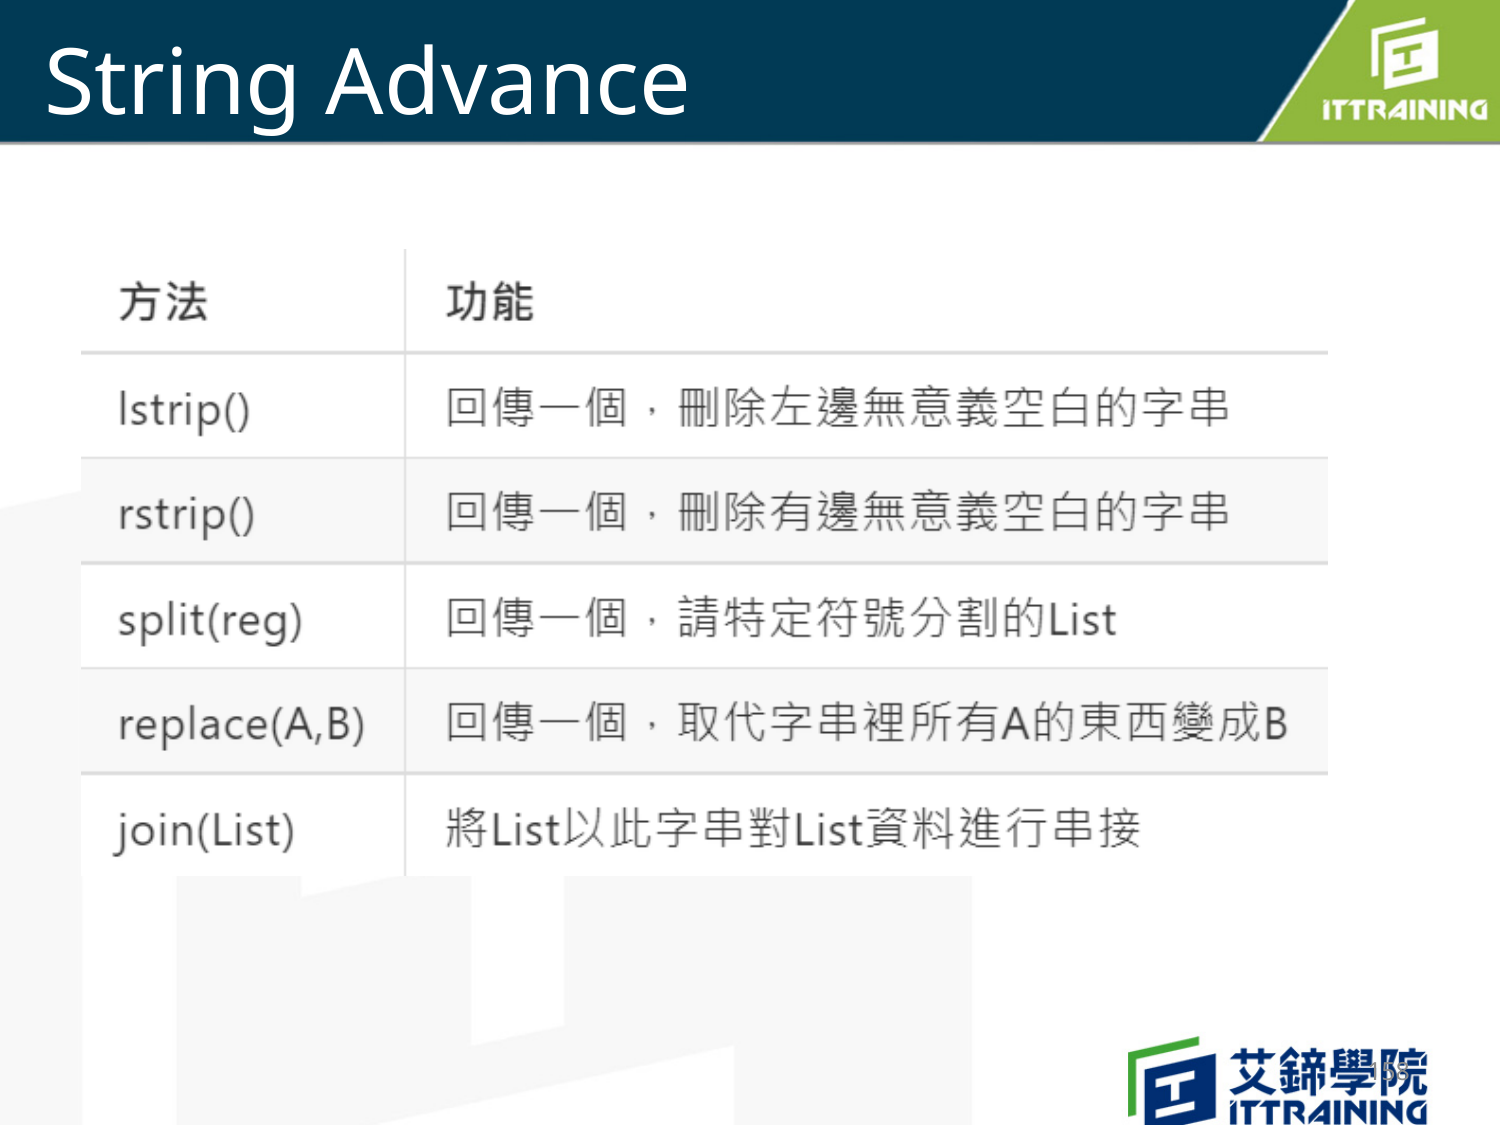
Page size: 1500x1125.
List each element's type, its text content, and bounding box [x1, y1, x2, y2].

slide_number 158 [1074, 1042, 1425, 1103]
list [80, 249, 1328, 876]
picture [0, 0, 1500, 1125]
title String Advance [29, 0, 1380, 172]
